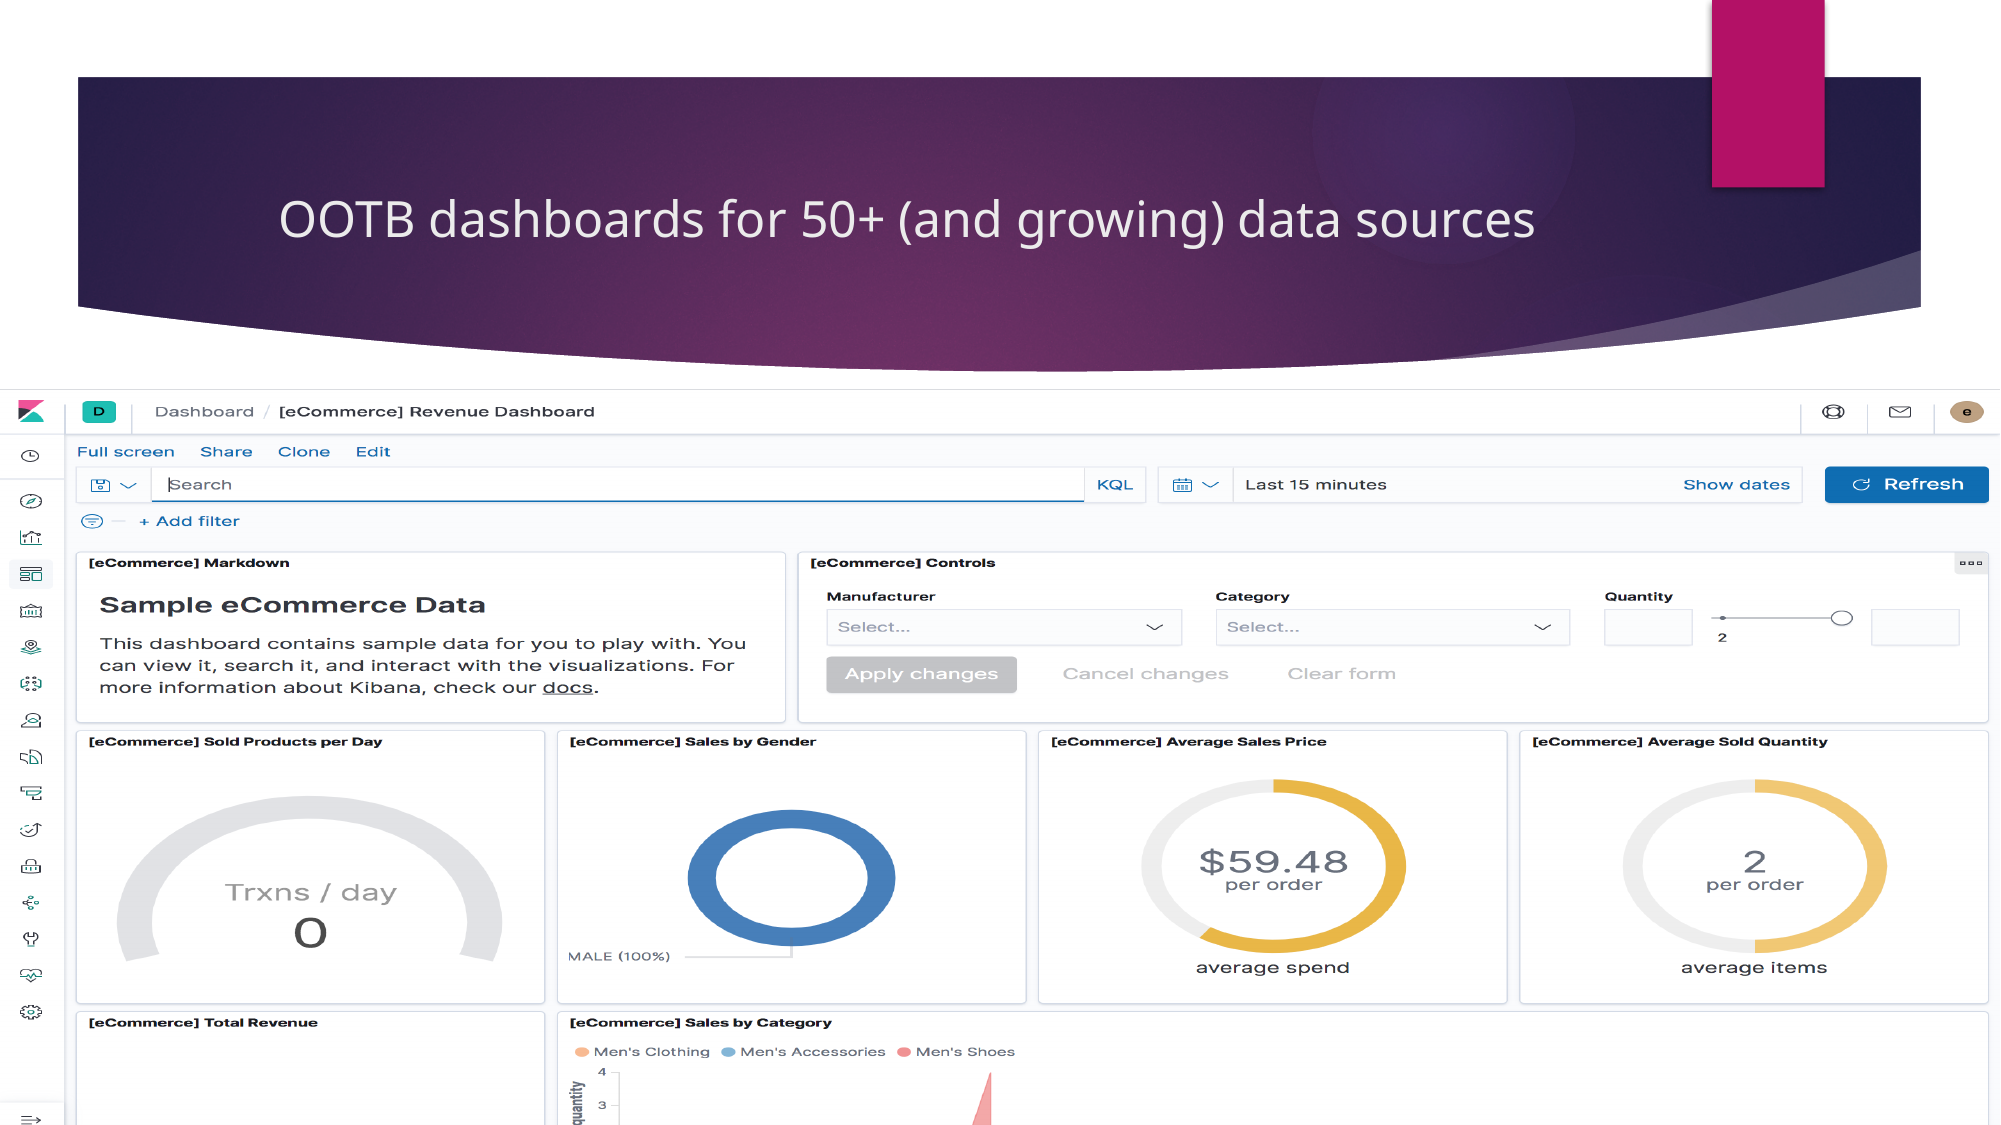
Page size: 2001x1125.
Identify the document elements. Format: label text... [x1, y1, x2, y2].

title OOTB dashboards for 50+ (and growing) data sources [189, 159, 1627, 276]
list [0, 387, 2000, 1125]
